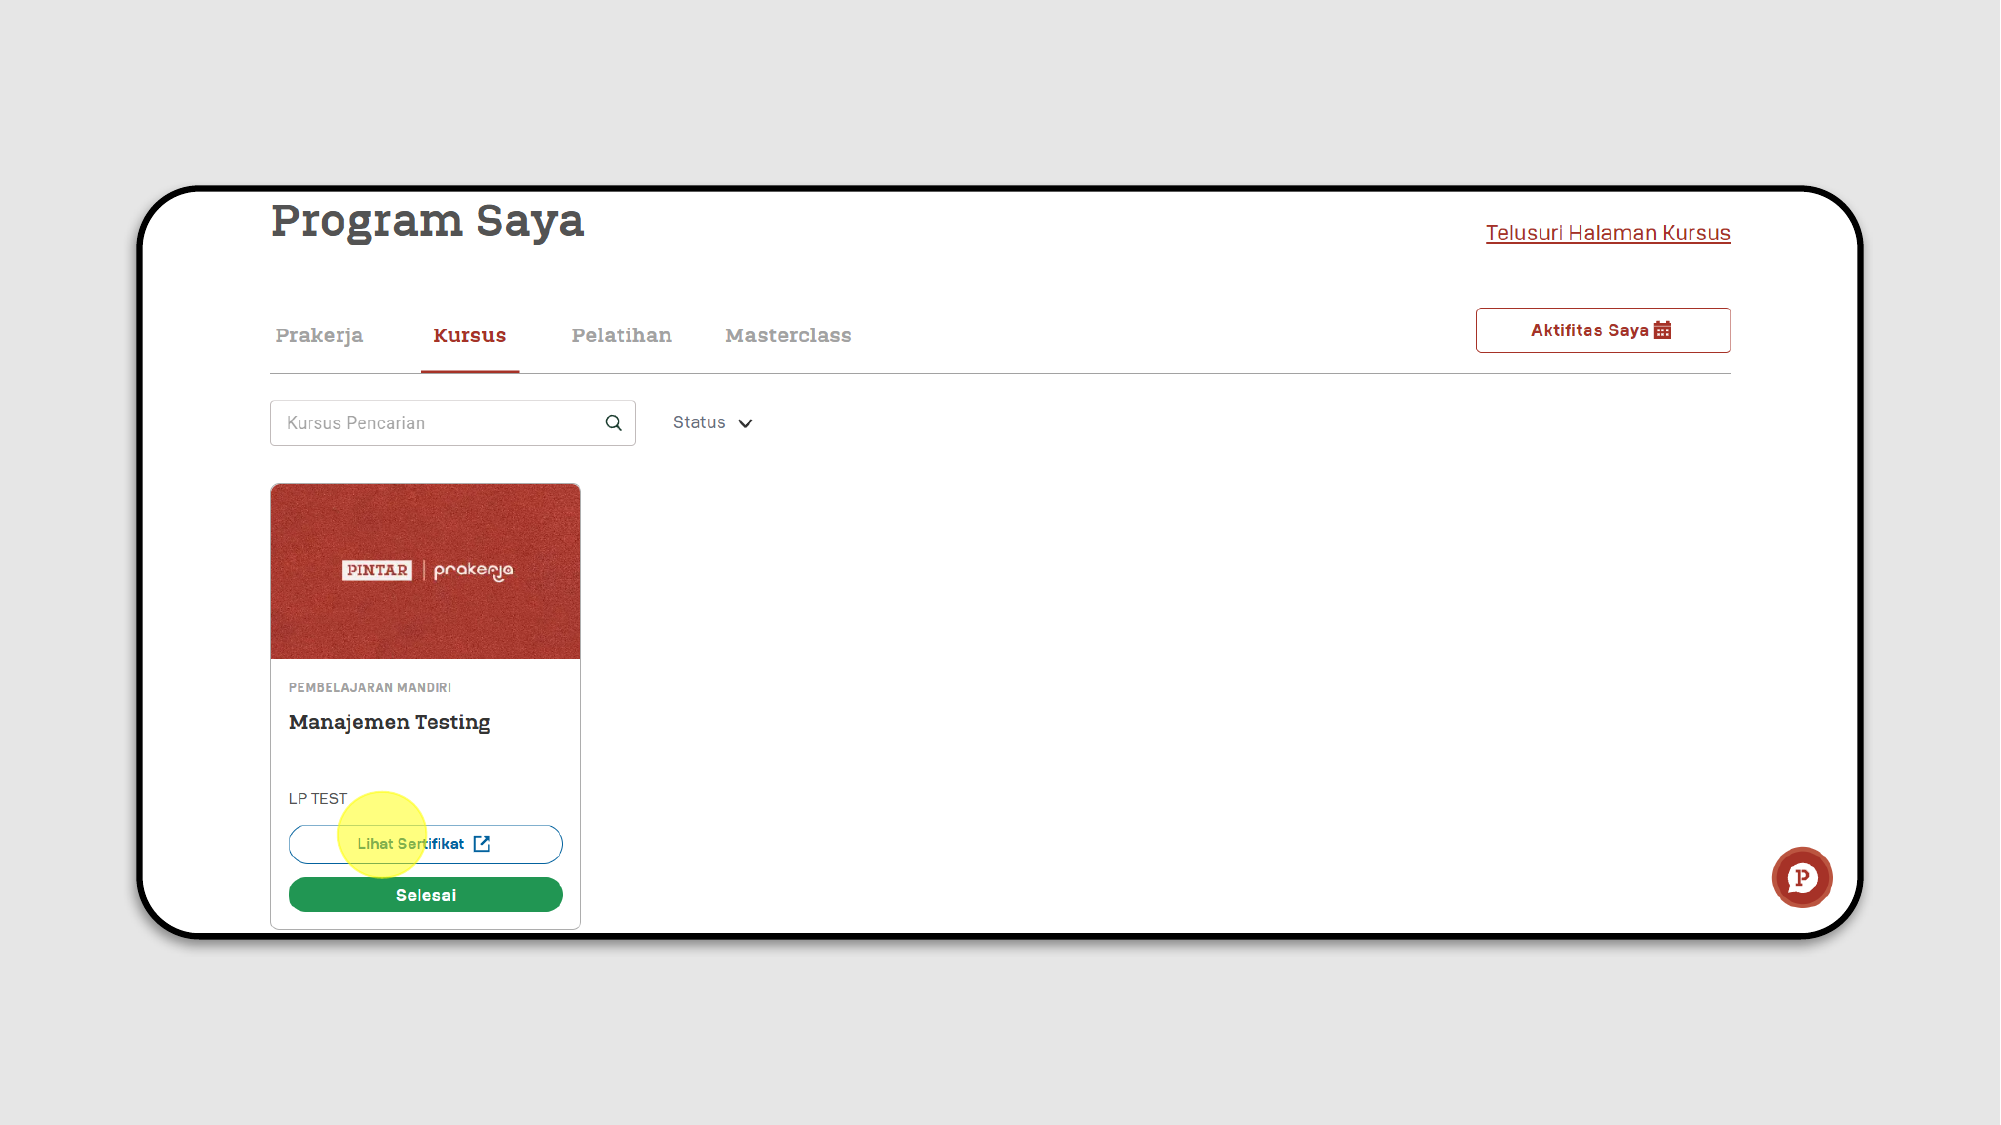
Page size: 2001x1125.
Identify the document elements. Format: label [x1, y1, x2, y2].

picture [139, 188, 1861, 937]
